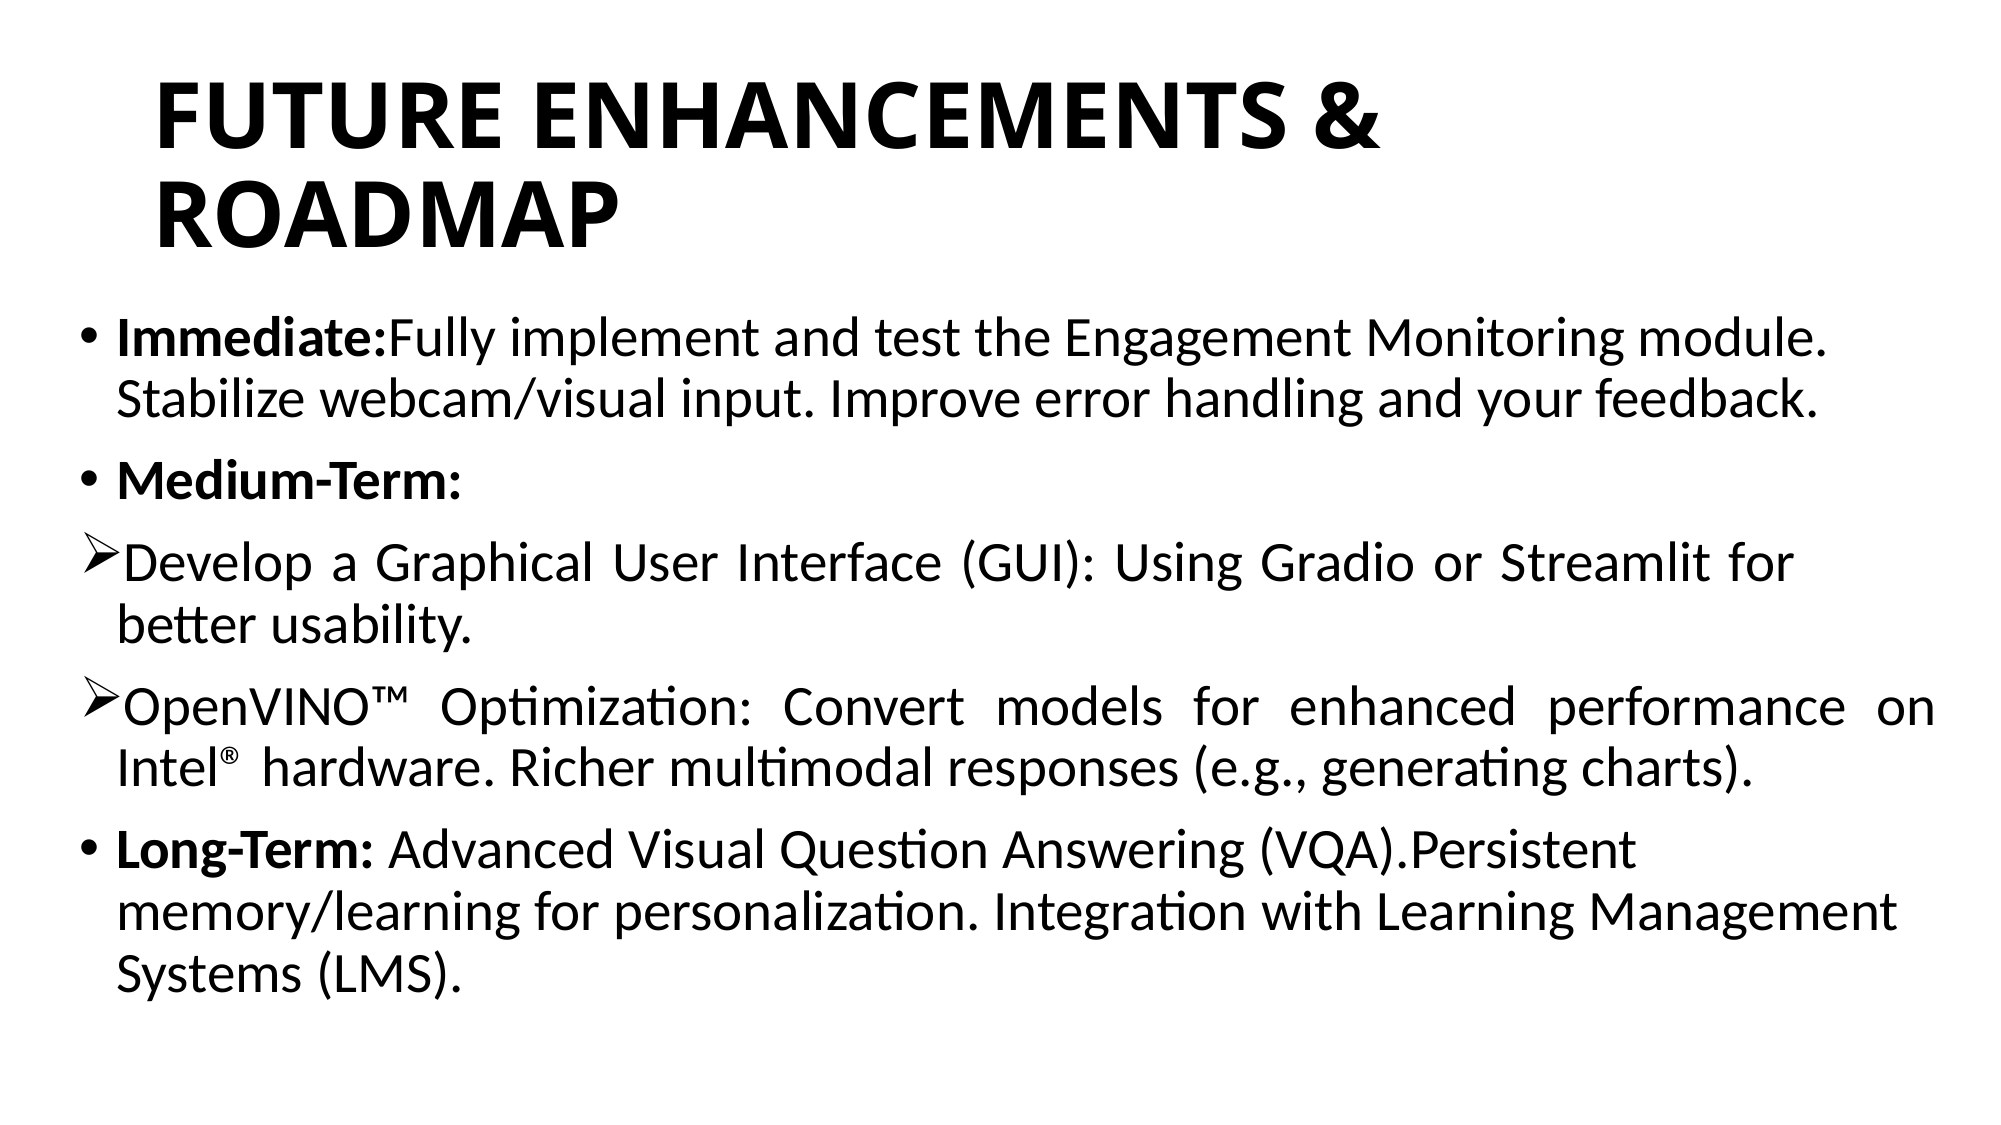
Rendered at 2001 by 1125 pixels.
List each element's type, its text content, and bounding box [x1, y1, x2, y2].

title FUTURE ENHANCEMENTS & ROADMAP [137, 59, 1863, 278]
list Immediate:Fully implement and test the Engagement Monitoring module. Stabilize webcam/visual input. Improve error handling and your feedback. Medium-Term: Develop a Graphical User Interface (GUI): Using Gradio or Streamlit for better usability. OpenVINO™ Optimization: Convert models for enhanced performance on Intel® hardware. Richer multimodal responses (e.g., generating charts). Long-Term: Advanced Visual Question Answering (VQA).Persistent memory/learning for personalization. Integration with Learning Management Systems (LMS). [64, 299, 1952, 1014]
